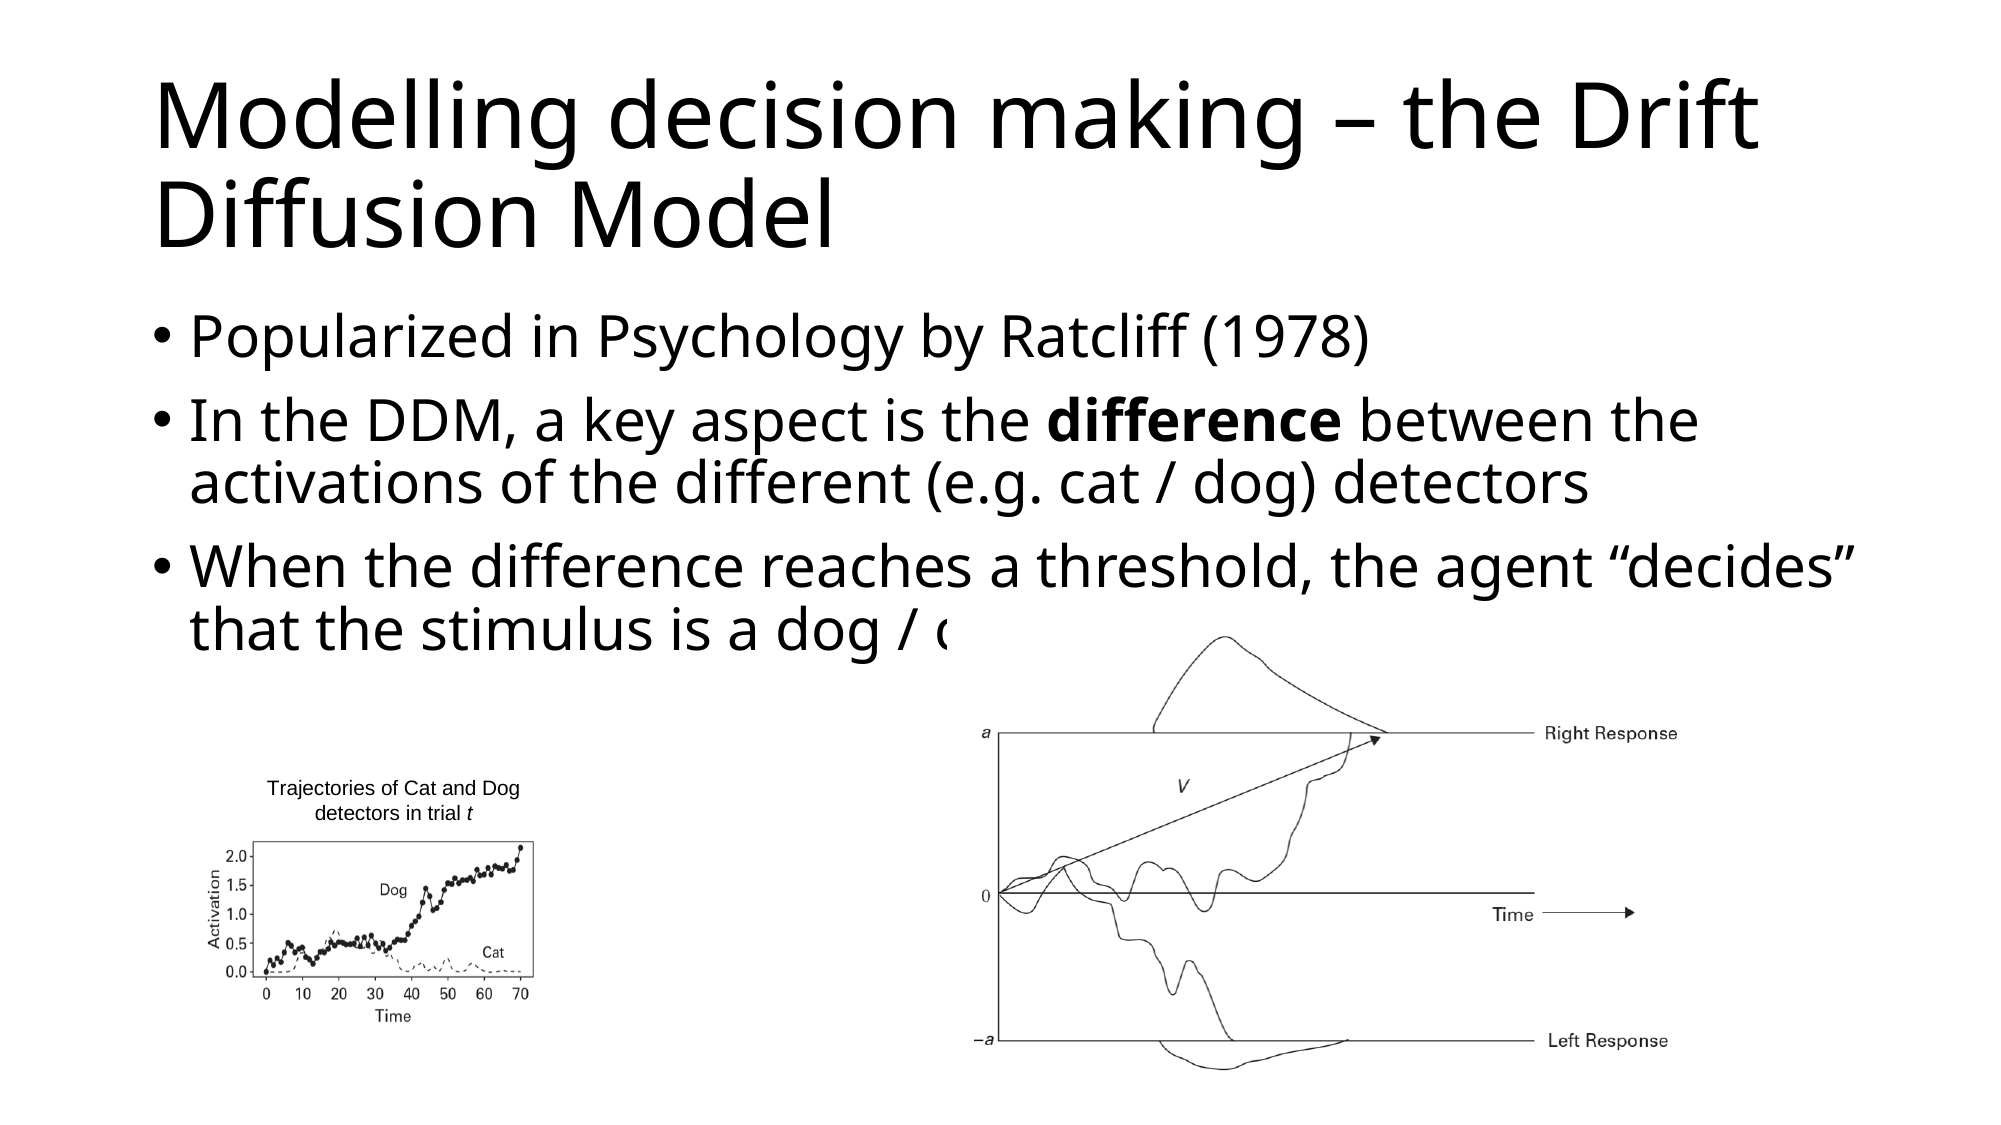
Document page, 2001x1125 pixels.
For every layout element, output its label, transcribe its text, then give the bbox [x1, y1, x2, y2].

picture [947, 607, 1714, 1075]
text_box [192, 766, 570, 1028]
title Modelling decision making – the Drift Diffusion Model [137, 59, 1863, 278]
list Popularized in Psychology by Ratcliff (1978) In the DDM, a key aspect is the difference between the activations of the different (e.g. cat / dog) detectors When the difference reaches a threshold, the agent “decides” that the stimulus is a dog / cat [137, 299, 1940, 1014]
